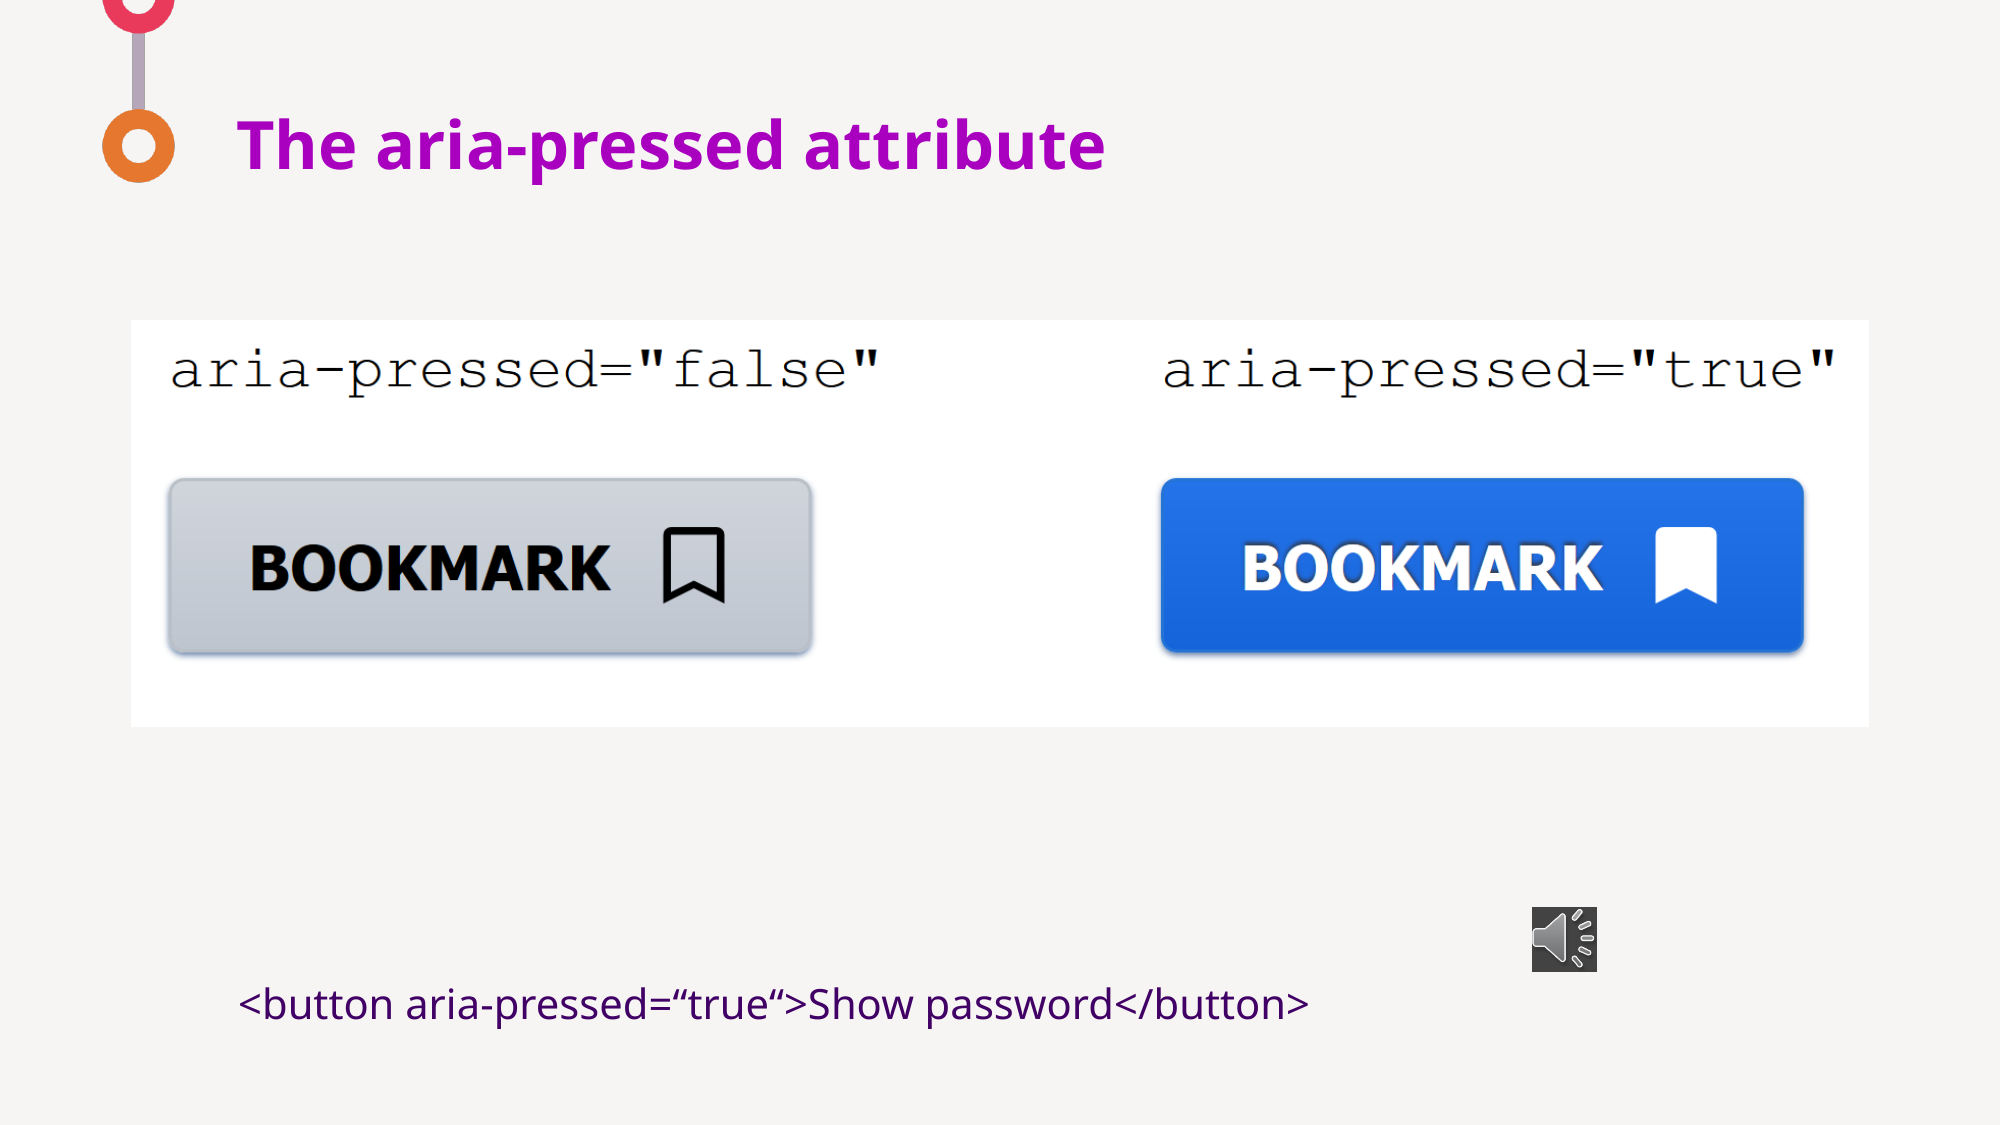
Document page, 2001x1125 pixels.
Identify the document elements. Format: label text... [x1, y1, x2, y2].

picture [131, 320, 1869, 727]
picture [100, 0, 179, 192]
title The aria-pressed attribute [236, 111, 1388, 278]
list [1531, 906, 1599, 973]
list <button aria-pressed=“true“>Show password</button> [236, 972, 1387, 1054]
